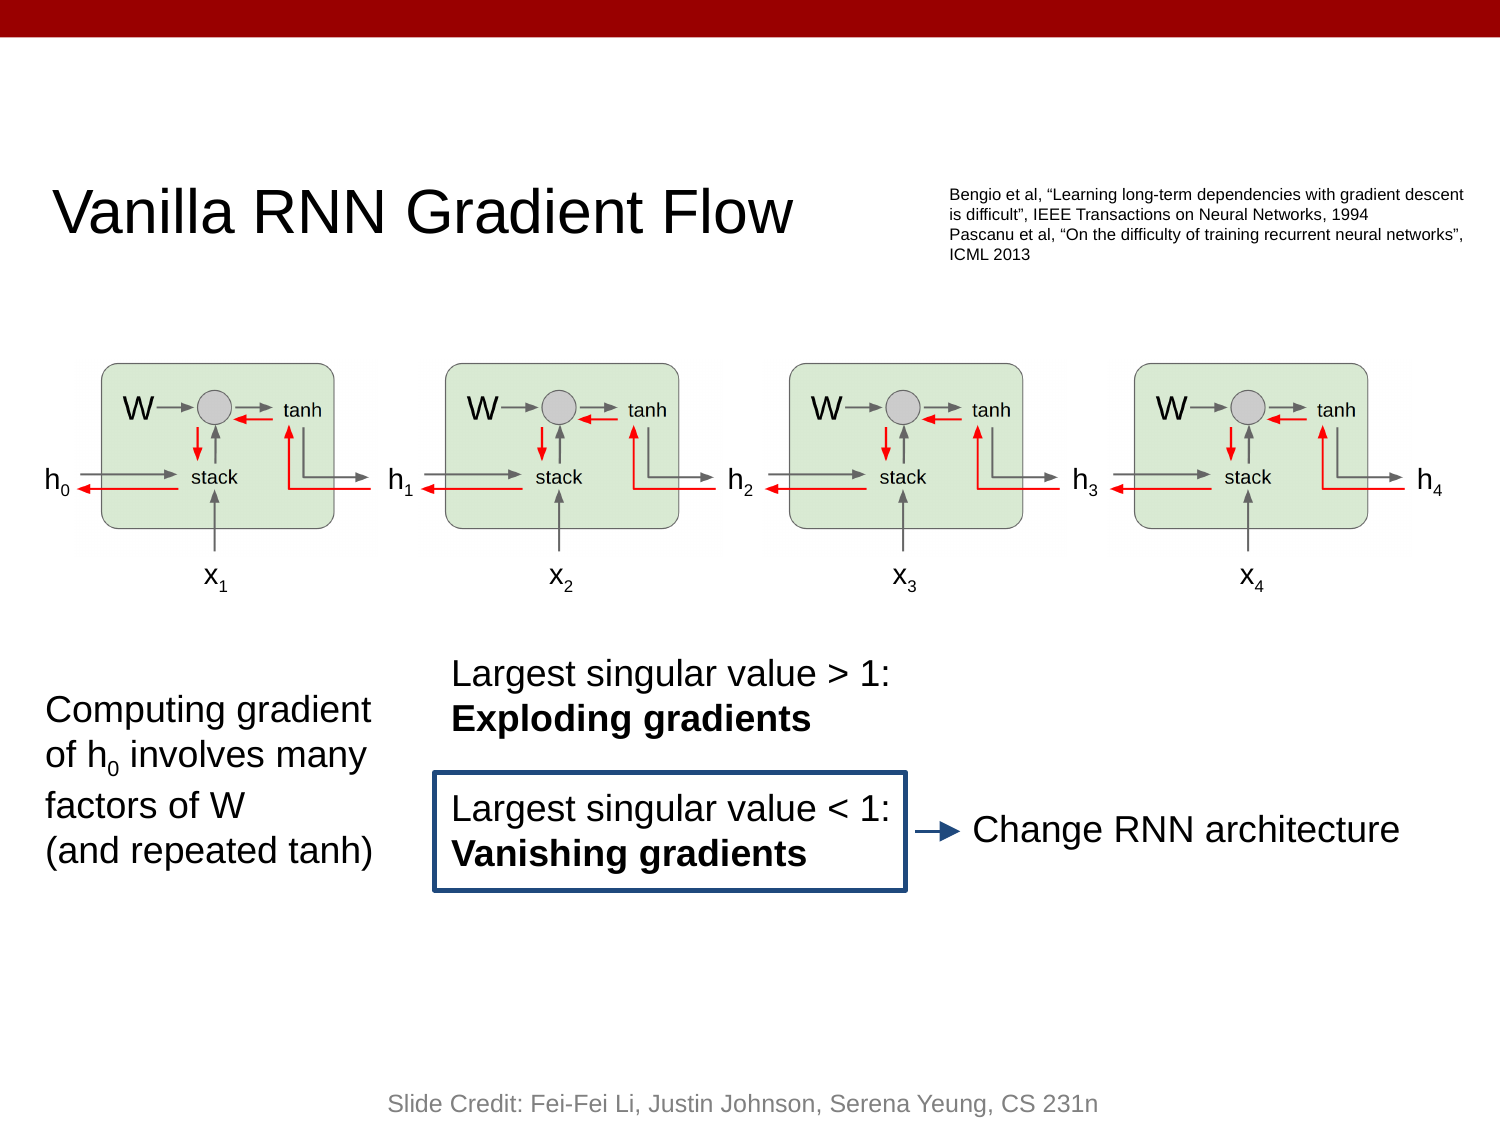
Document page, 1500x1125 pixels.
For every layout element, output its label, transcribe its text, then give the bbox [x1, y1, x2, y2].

text_box Vanilla RNN Gradient Flow [37, 156, 1464, 255]
text_box [434, 772, 906, 891]
text_box Largest singular value > 1: Exploding gradients Largest singular value < 1: Vanishing gradients [436, 633, 916, 878]
text_box h0 [29, 445, 68, 510]
text_box Slide Credit: Fei-Fei Li, Justin Johnson, Serena Yeung, CS 231n [299, 1049, 1188, 1125]
picture [73, 359, 379, 557]
text_box x3 [877, 565, 952, 605]
text_box h3 [1072, 445, 1101, 510]
text_box h1 [384, 445, 413, 510]
text_box Change RNN architecture [957, 790, 1477, 869]
text_box x4 [1224, 565, 1299, 605]
text_box x1 [188, 565, 263, 605]
text_box h2 [727, 445, 757, 510]
text_box Computing gradient of h0 involves many factors of W (and repeated tanh) [30, 669, 422, 867]
text_box x2 [534, 565, 609, 605]
picture [418, 359, 723, 557]
picture [762, 359, 1067, 557]
text_box h4 [1416, 445, 1476, 510]
text_box Bengio et al, “Learning long-term dependencies with gradient descent is difficult”, IEEE Transactions on Neural Networks, 1994 Pascanu et al, “On the difficulty of training recurrent neural networks”, ICML 2013 [934, 169, 1482, 282]
picture [1106, 359, 1412, 557]
